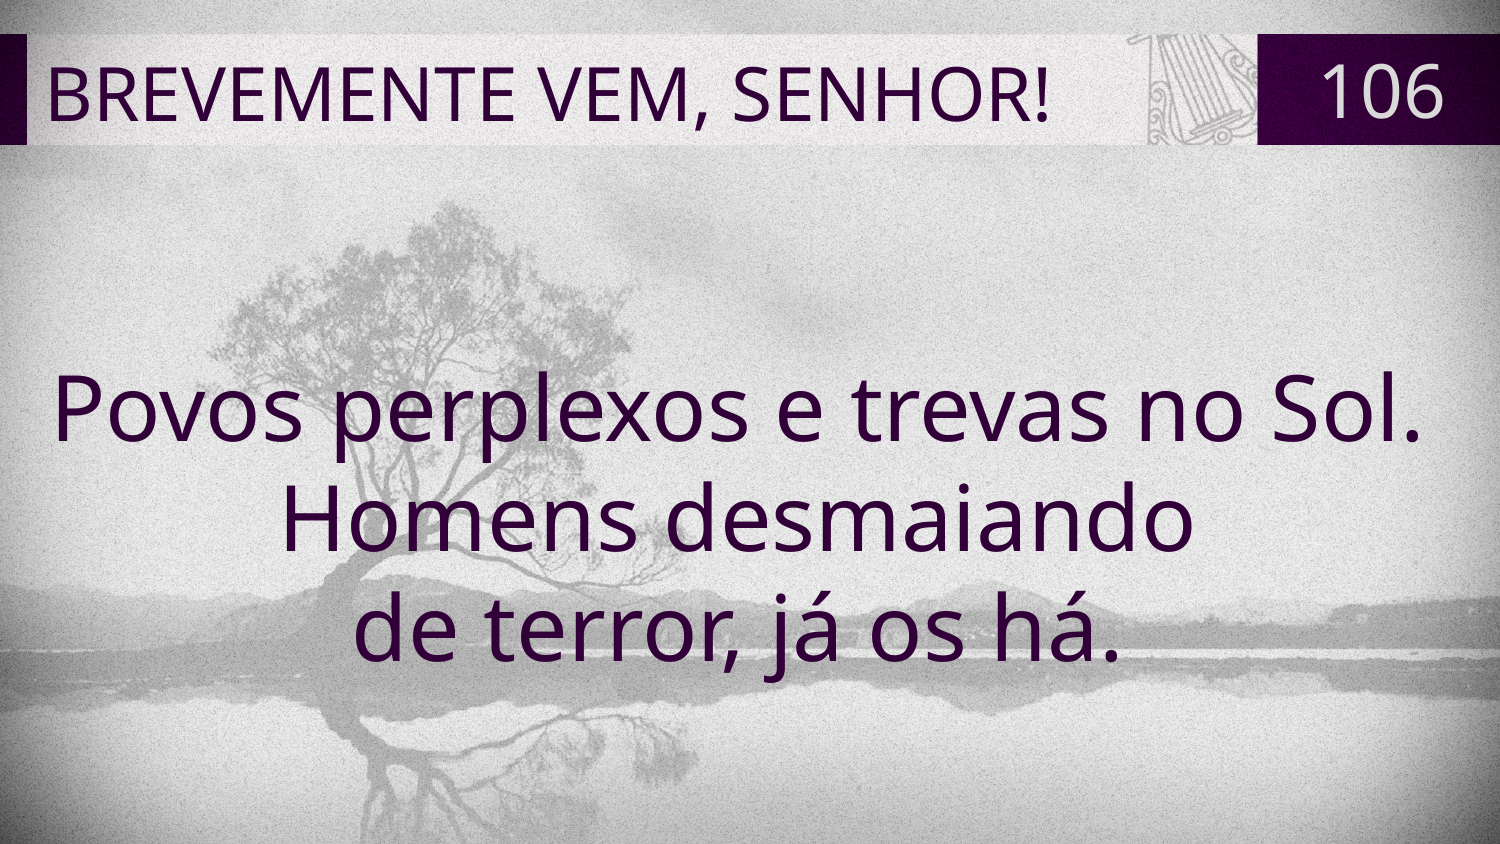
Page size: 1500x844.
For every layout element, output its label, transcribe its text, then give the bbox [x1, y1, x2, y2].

list Povos perplexos e trevas no Sol. Homens desmaiando de terror, já os há. [0, 185, 1500, 844]
list 106 [1281, 36, 1483, 143]
picture [0, 0, 1500, 185]
title BREVEMENTE VEM, SENHOR! [29, 33, 1258, 151]
